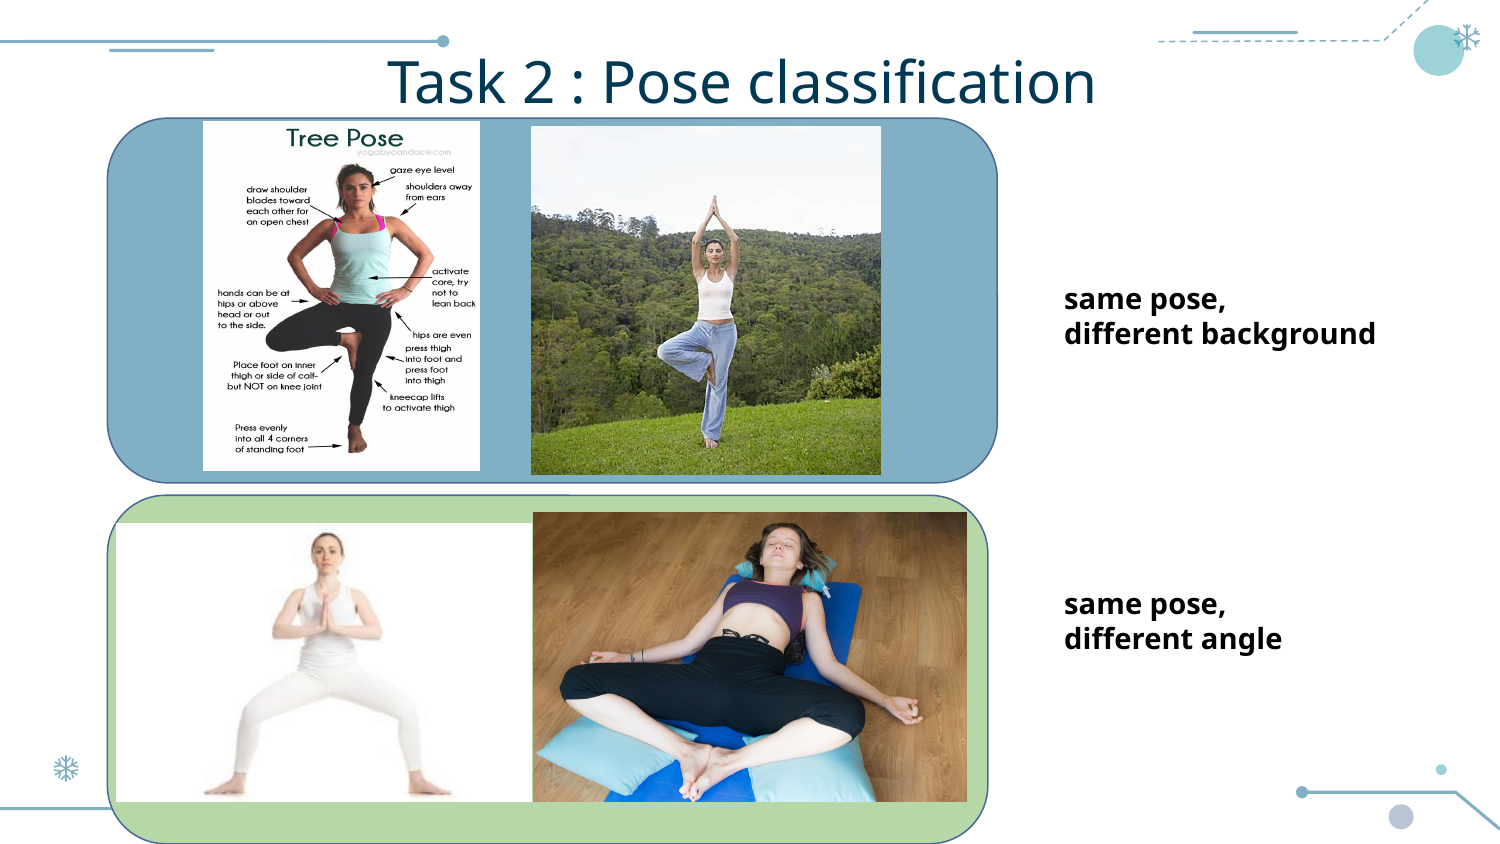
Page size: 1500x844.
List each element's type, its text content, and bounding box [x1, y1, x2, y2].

picture [531, 125, 881, 475]
picture [202, 121, 480, 471]
title Task 2 : Pose classification [116, 29, 1383, 131]
text_box [107, 495, 988, 844]
text_box same pose, different angle [1049, 570, 1421, 670]
text_box same pose, different background [1049, 265, 1421, 366]
text_box [107, 118, 998, 483]
picture [116, 512, 967, 802]
